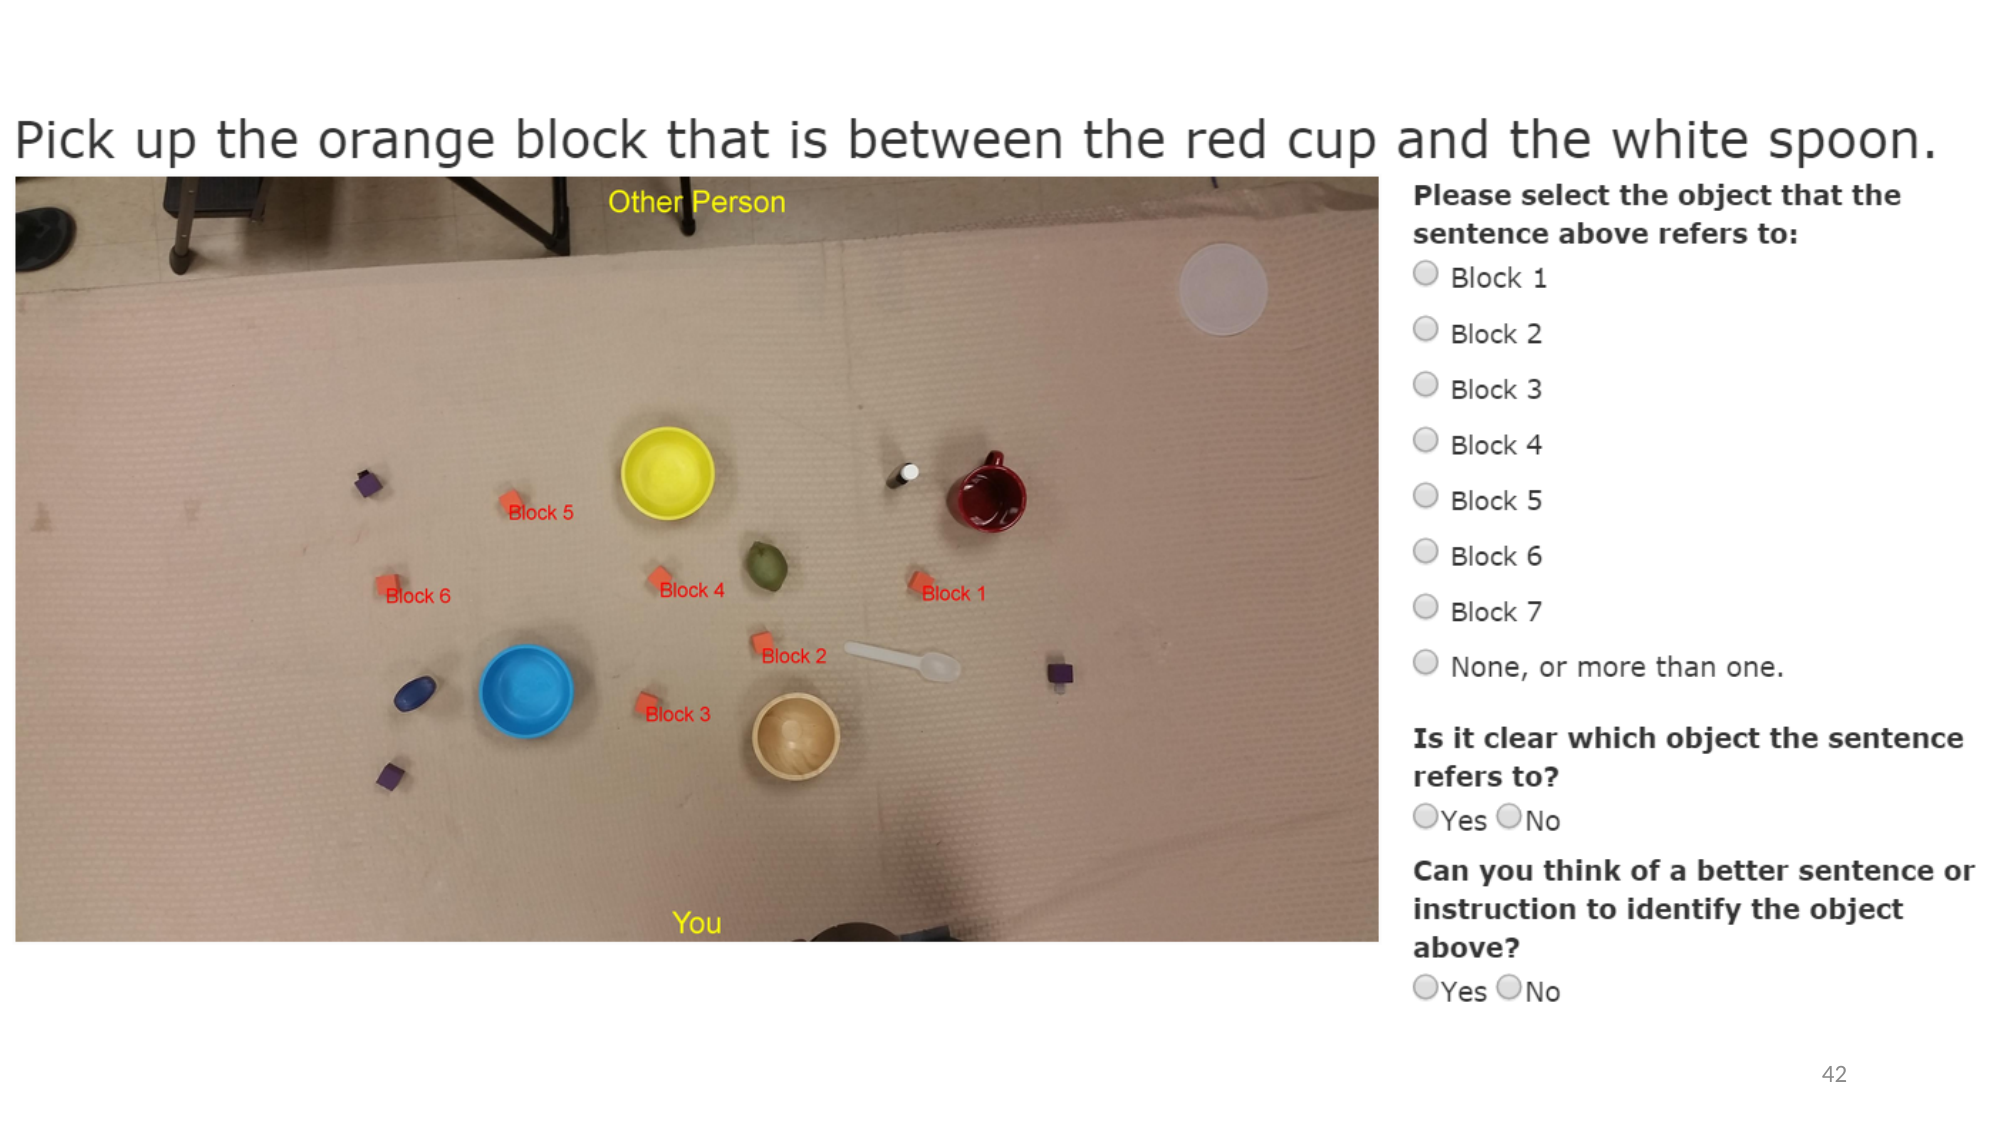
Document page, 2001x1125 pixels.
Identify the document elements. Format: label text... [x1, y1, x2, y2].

slide_number 42 [1412, 1042, 1863, 1103]
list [0, 97, 2000, 1029]
